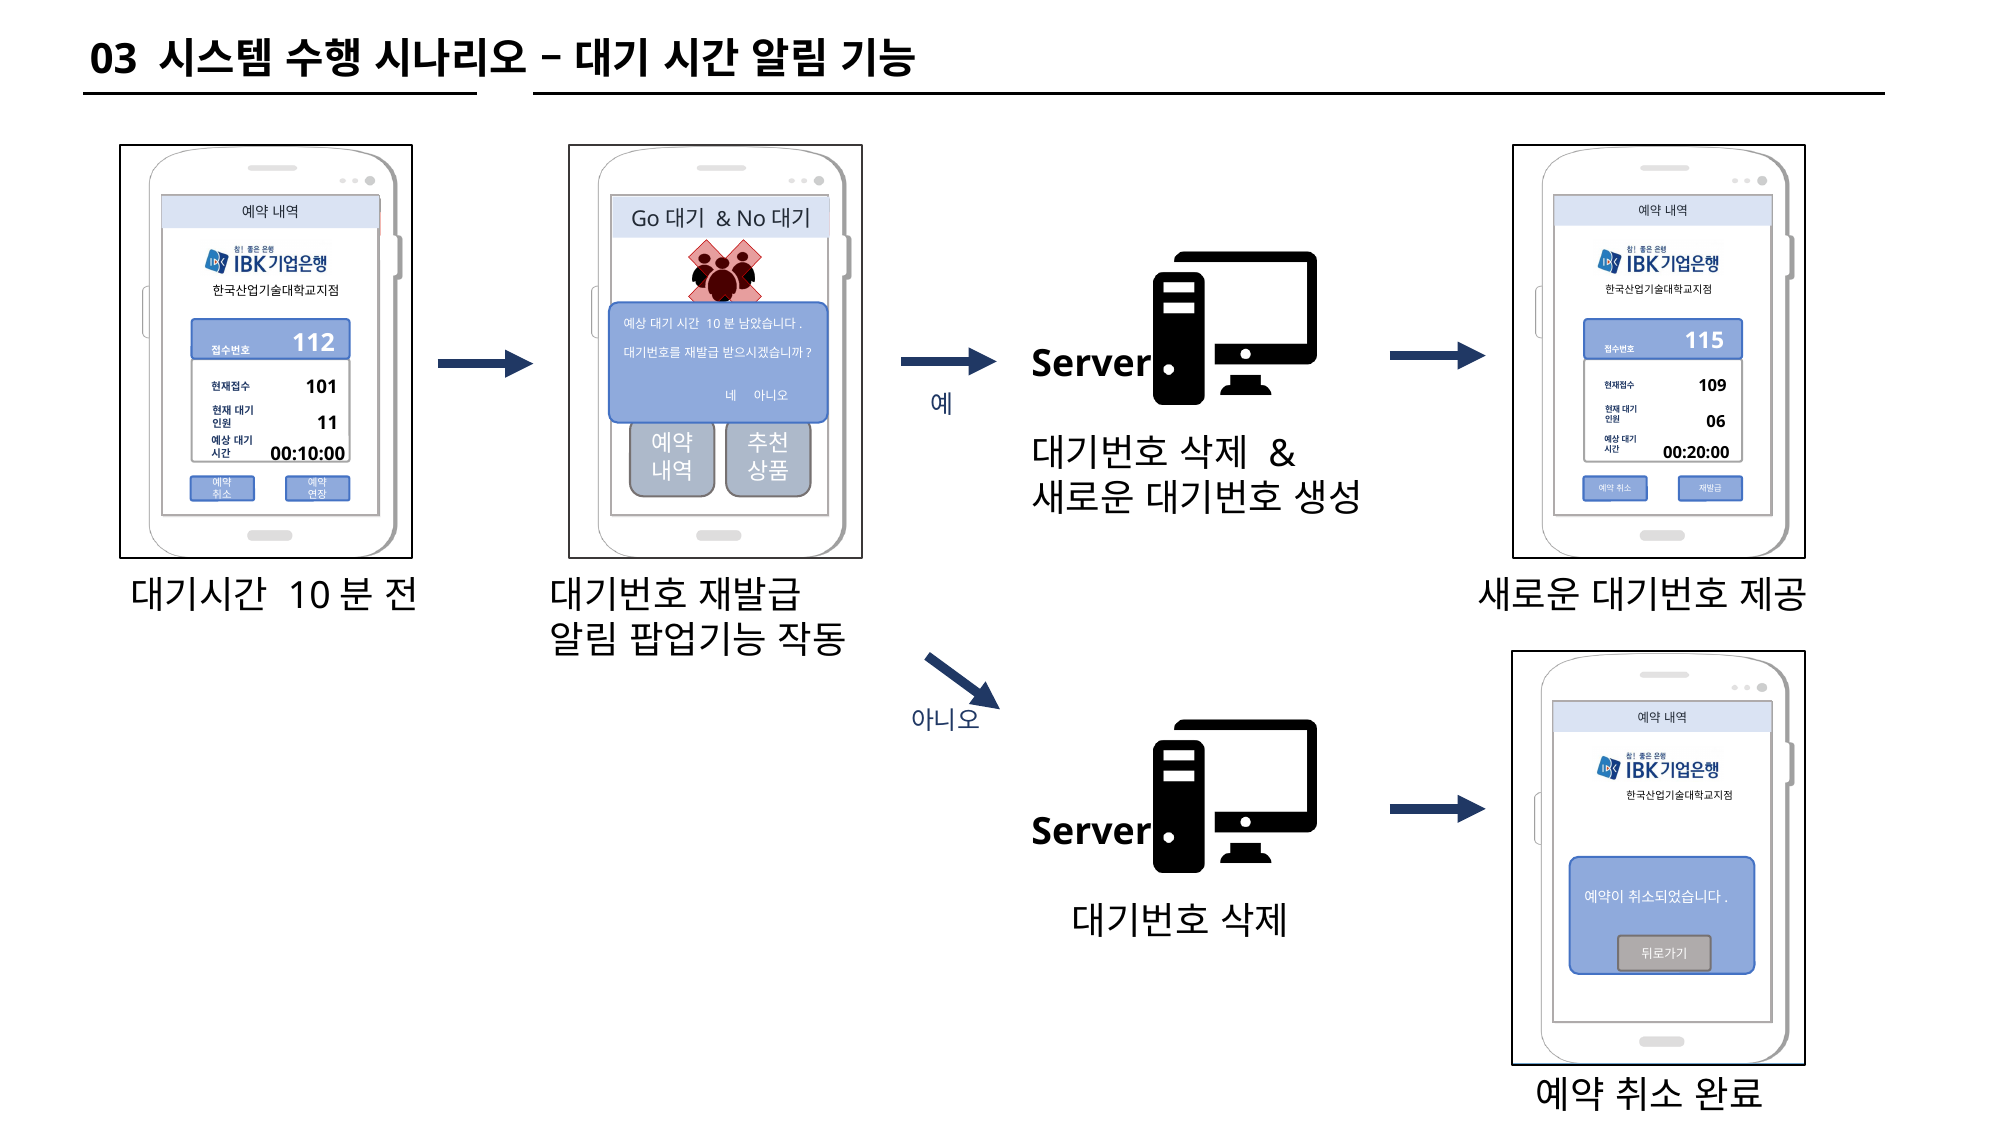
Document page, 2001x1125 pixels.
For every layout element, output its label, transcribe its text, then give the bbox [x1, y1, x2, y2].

text_box Server 대기번호 삭제 & 새로운 대기번호 생성 [1016, 331, 1390, 527]
text_box 아니오 [896, 697, 1043, 743]
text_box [927, 655, 1001, 710]
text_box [1513, 145, 1804, 558]
text_box 예약 취소 완료 [1470, 1064, 1870, 1124]
text_box 대기시간 10분 전 [115, 564, 466, 624]
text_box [569, 145, 861, 558]
text_box 새로운 대기번호 제공 [1462, 563, 1862, 624]
text_box 03 시스템 수행 시나리오 – 대기 시간 알림 기능 [75, 24, 1191, 89]
picture [1153, 714, 1317, 878]
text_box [120, 145, 412, 558]
picture [1153, 246, 1317, 410]
text_box Server 대기번호 삭제 [1016, 799, 1390, 950]
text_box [1512, 652, 1804, 1064]
text_box 대기번호 재발급 알림 팝업기능 작동 [535, 563, 886, 669]
text_box 예 [915, 380, 986, 426]
